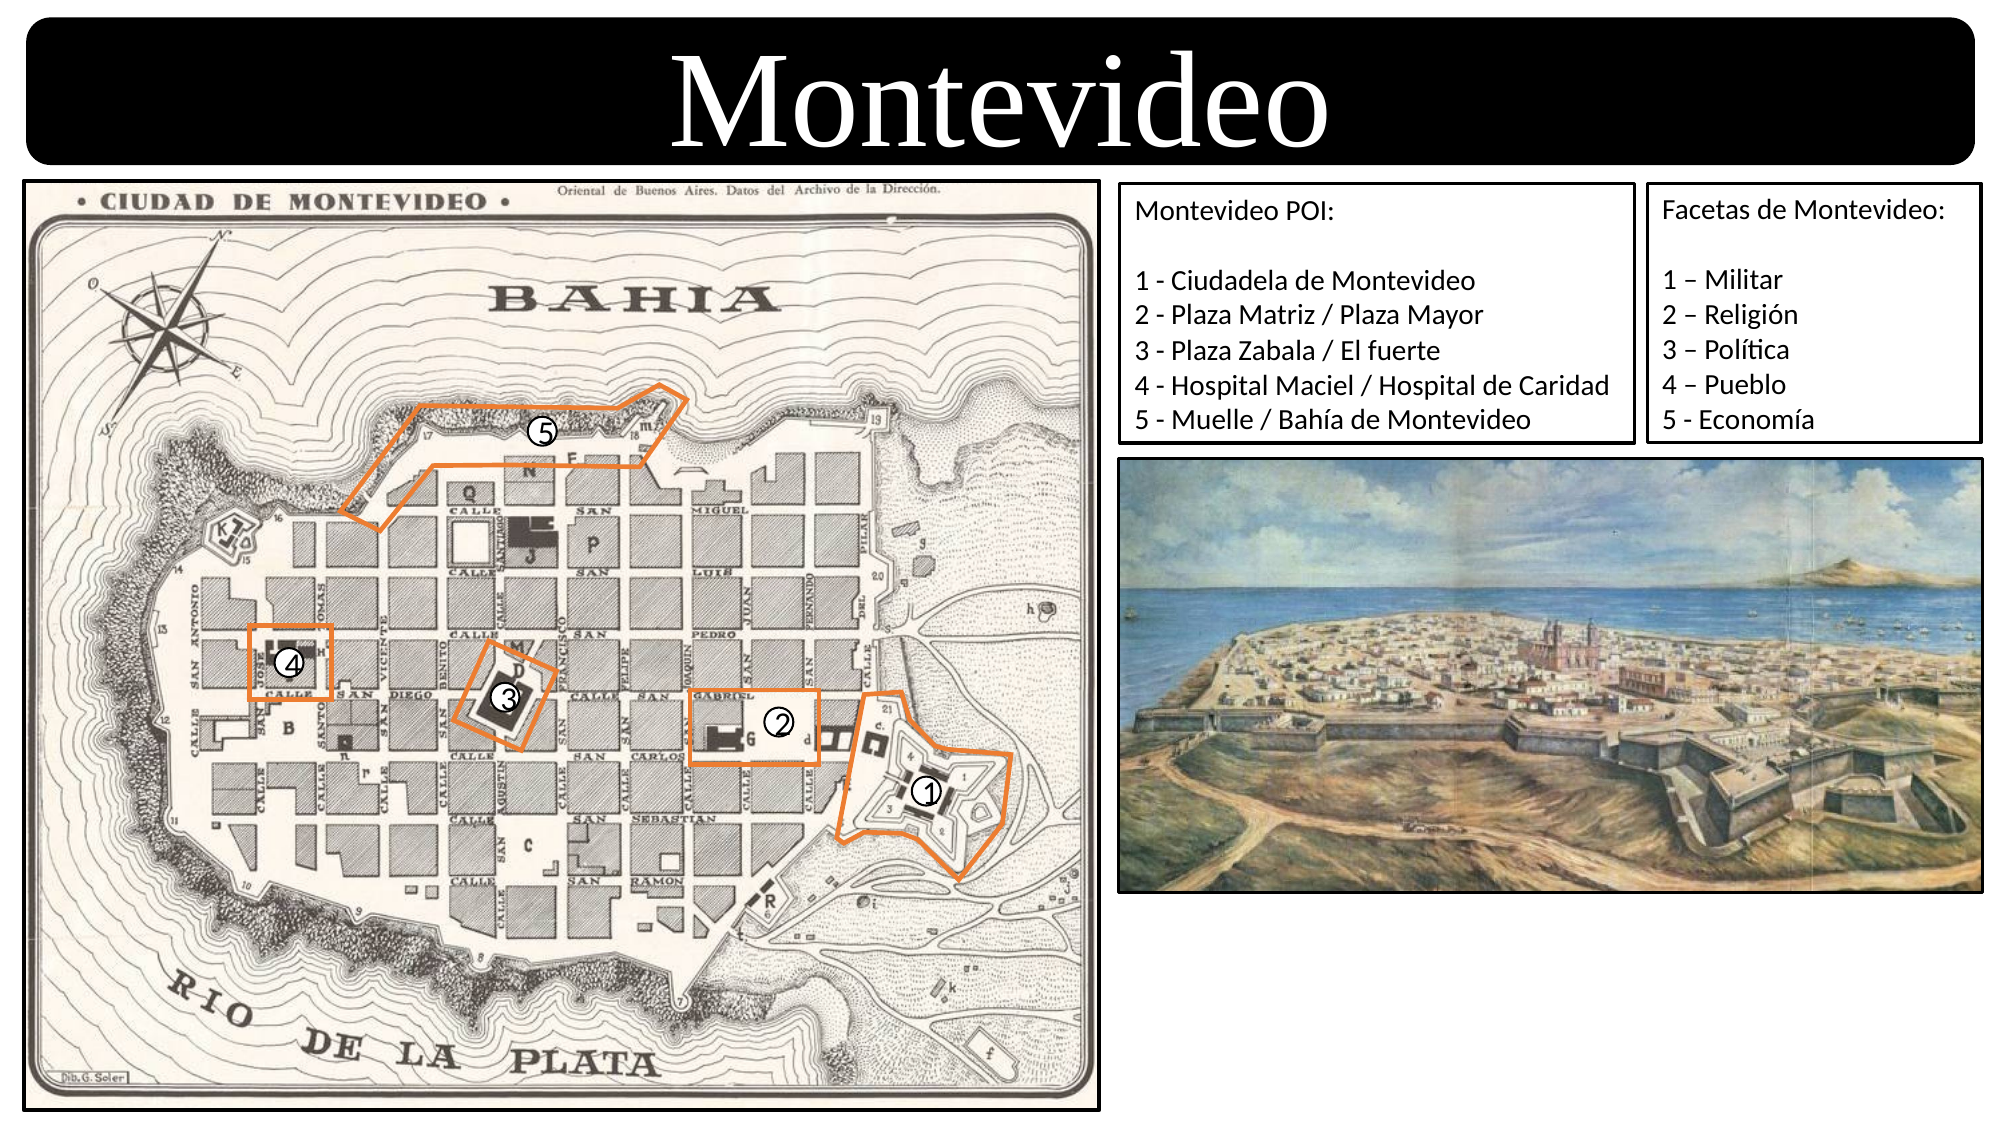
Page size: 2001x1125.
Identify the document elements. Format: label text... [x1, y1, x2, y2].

text_box Facetas de Montevideo: 1 – Militar 2 – Religión 3 – Política 4 – Pueblo 5 - Economía [1647, 183, 1982, 443]
text_box Montevideo POI: 1 - Ciudadela de Montevideo 2 - Plaza Matriz / Plaza Mayor 3 - Plaza Zabala / El fuerte 4 - Hospital Maciel / Hospital de Caridad 5 - Muelle / Bahía de Montevideo [1119, 183, 1635, 444]
picture [26, 183, 1097, 1108]
text_box Montevideo [25, 16, 1977, 167]
picture [1119, 460, 1982, 891]
